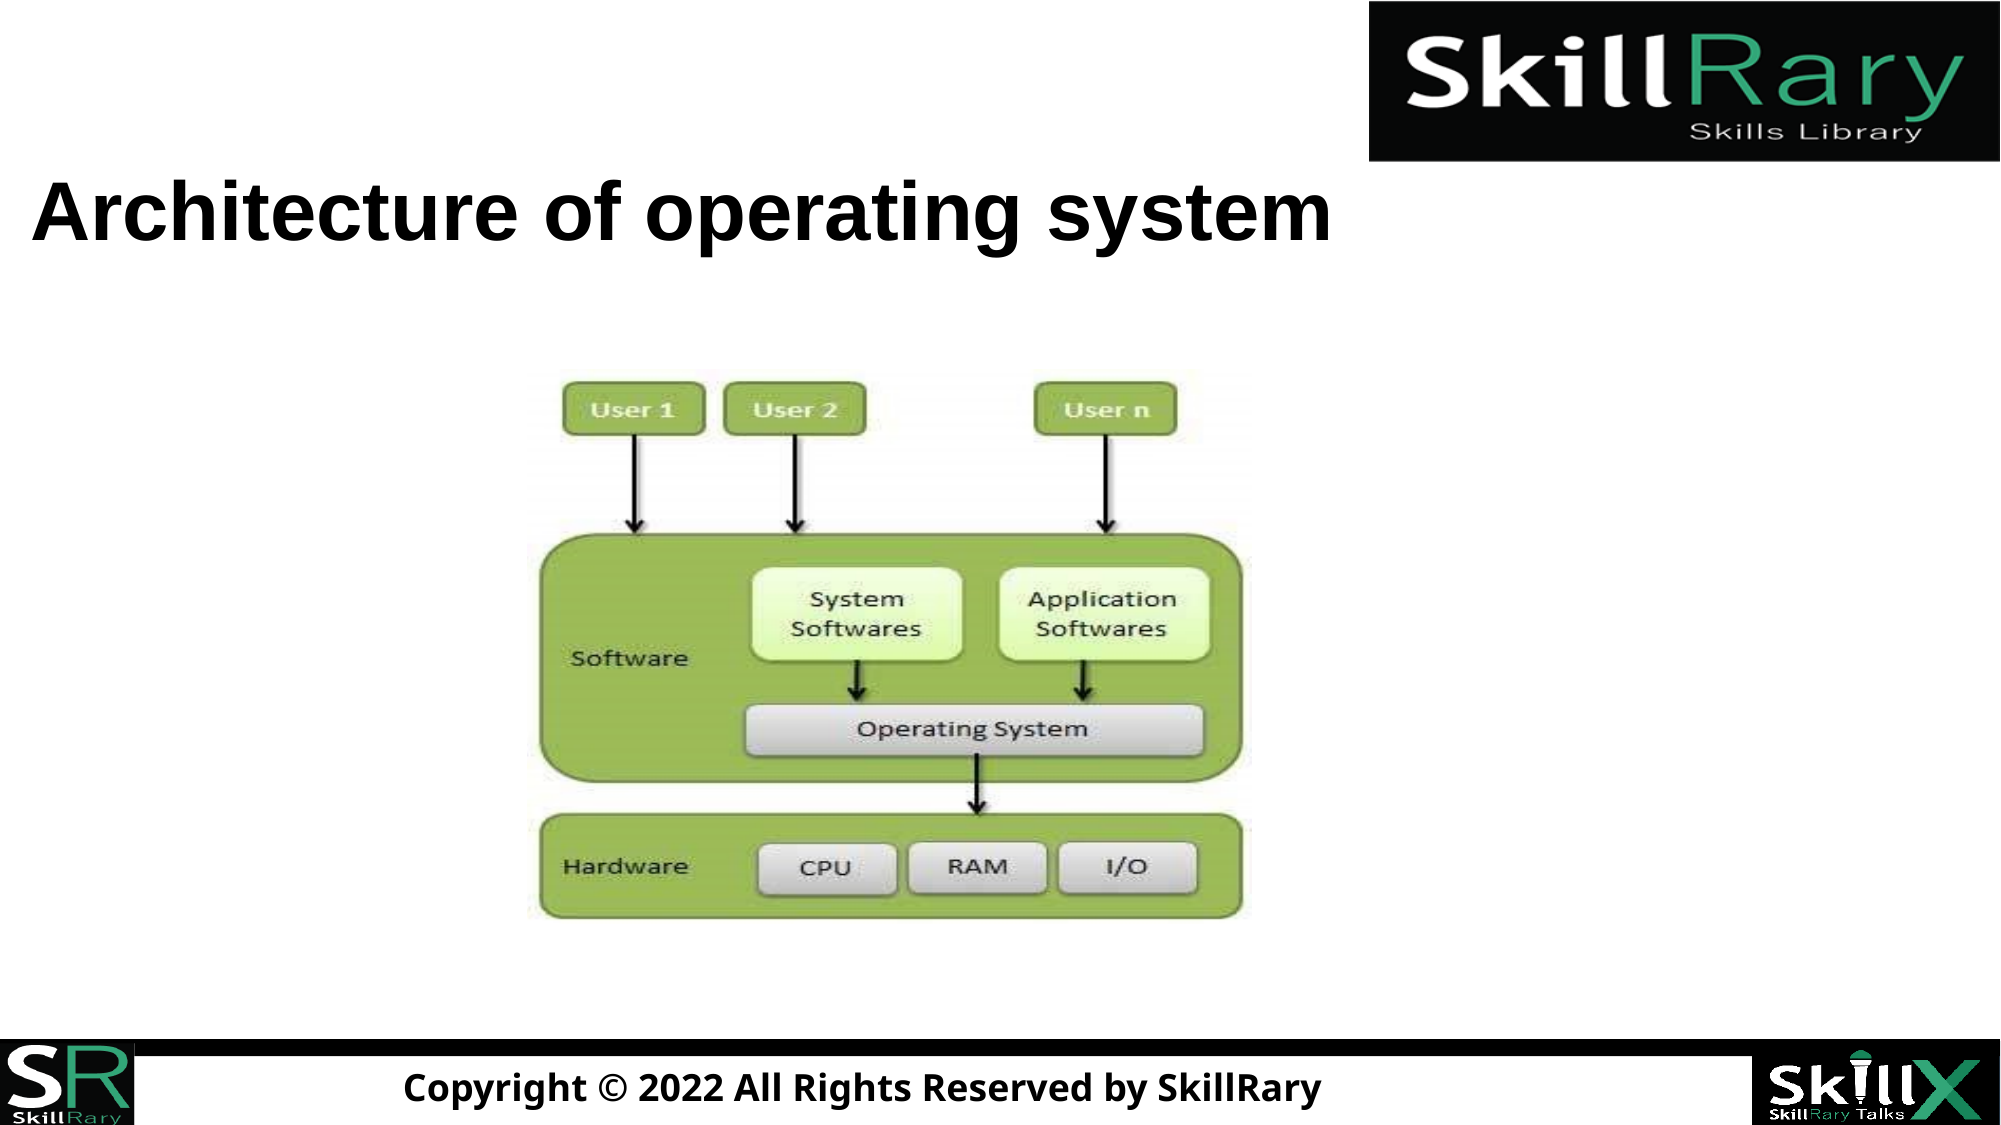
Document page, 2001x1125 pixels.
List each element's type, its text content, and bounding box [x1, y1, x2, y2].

picture [1752, 1041, 1996, 1125]
picture [1369, 0, 2000, 245]
picture [0, 1034, 136, 1125]
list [526, 369, 1252, 925]
title Architecture of operating system [15, 130, 1798, 298]
